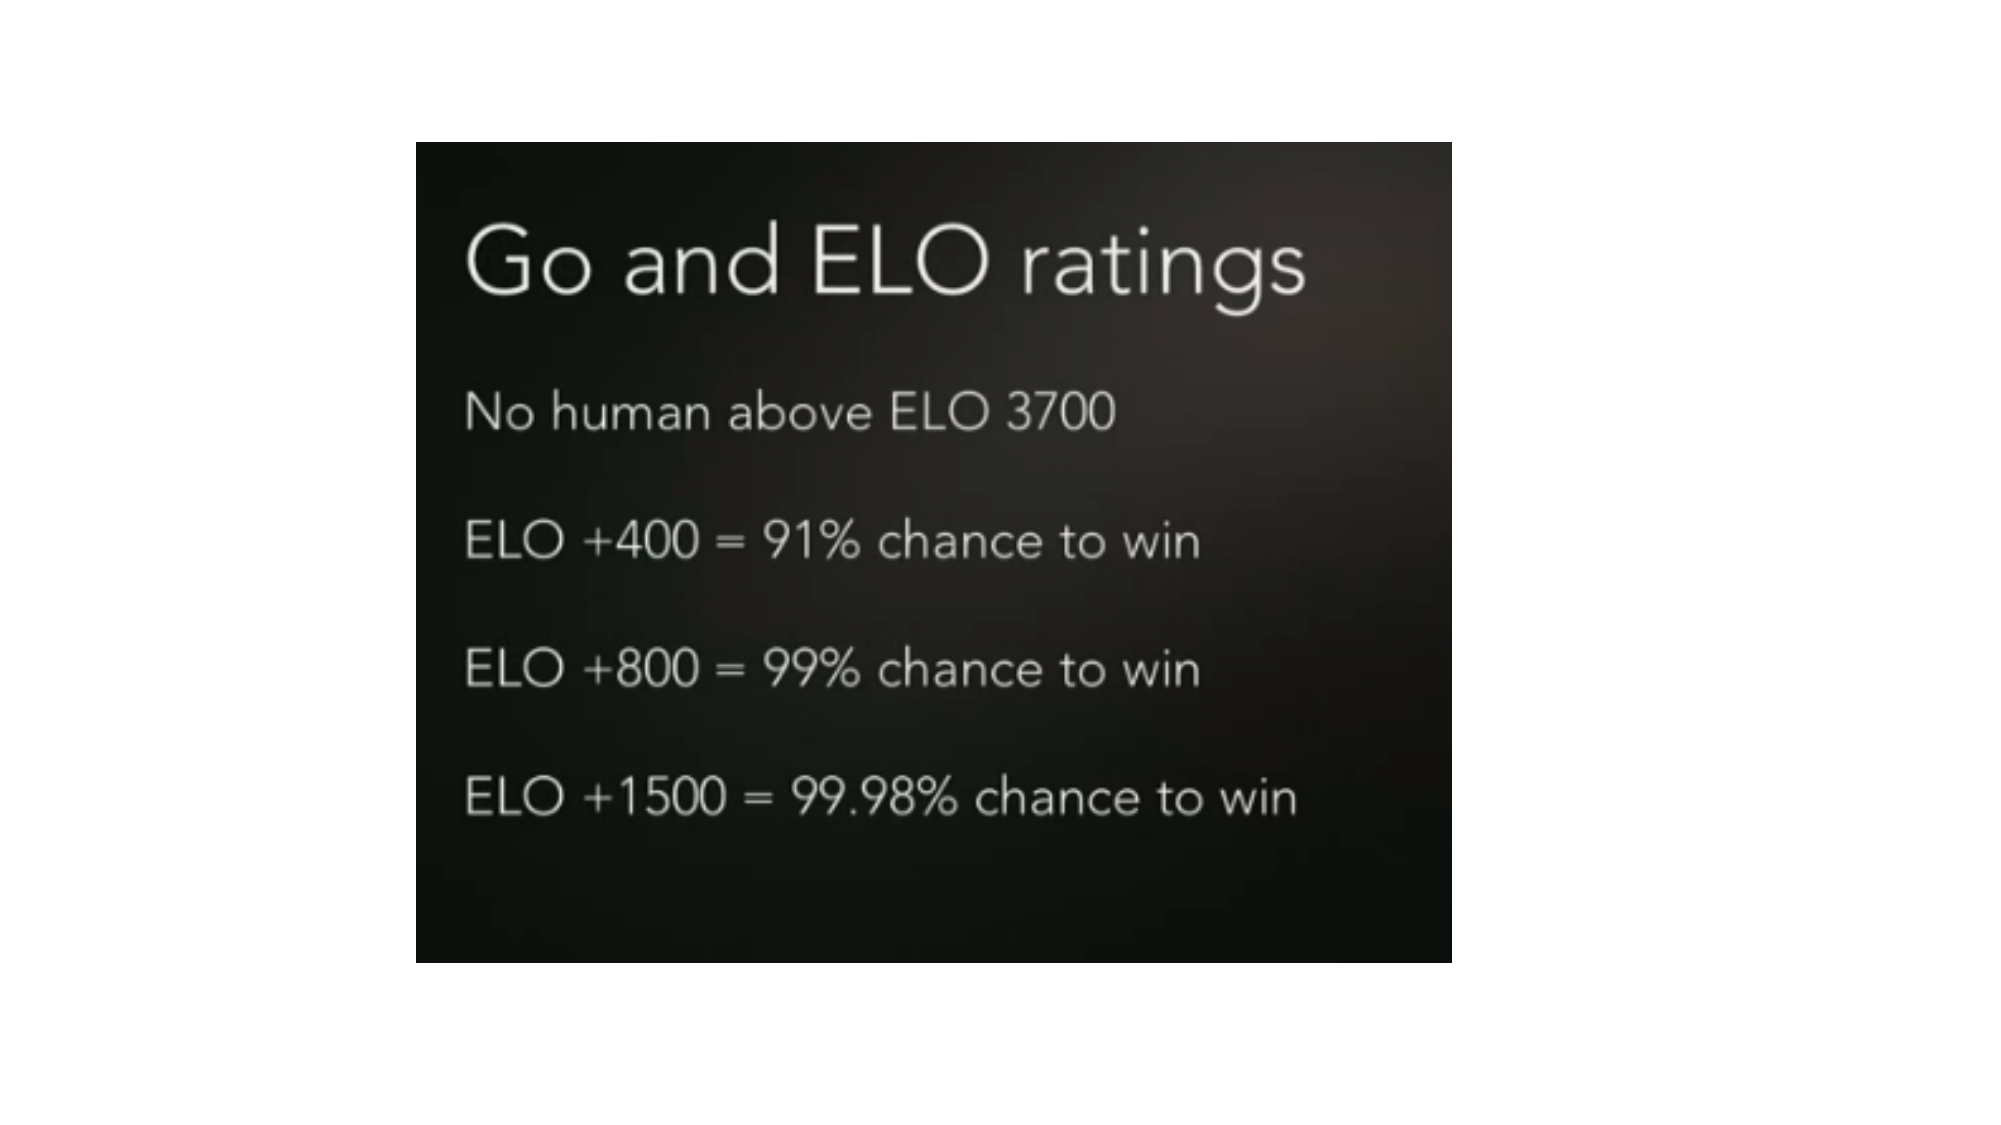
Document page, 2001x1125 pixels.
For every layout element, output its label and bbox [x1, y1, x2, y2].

picture [416, 142, 1452, 963]
